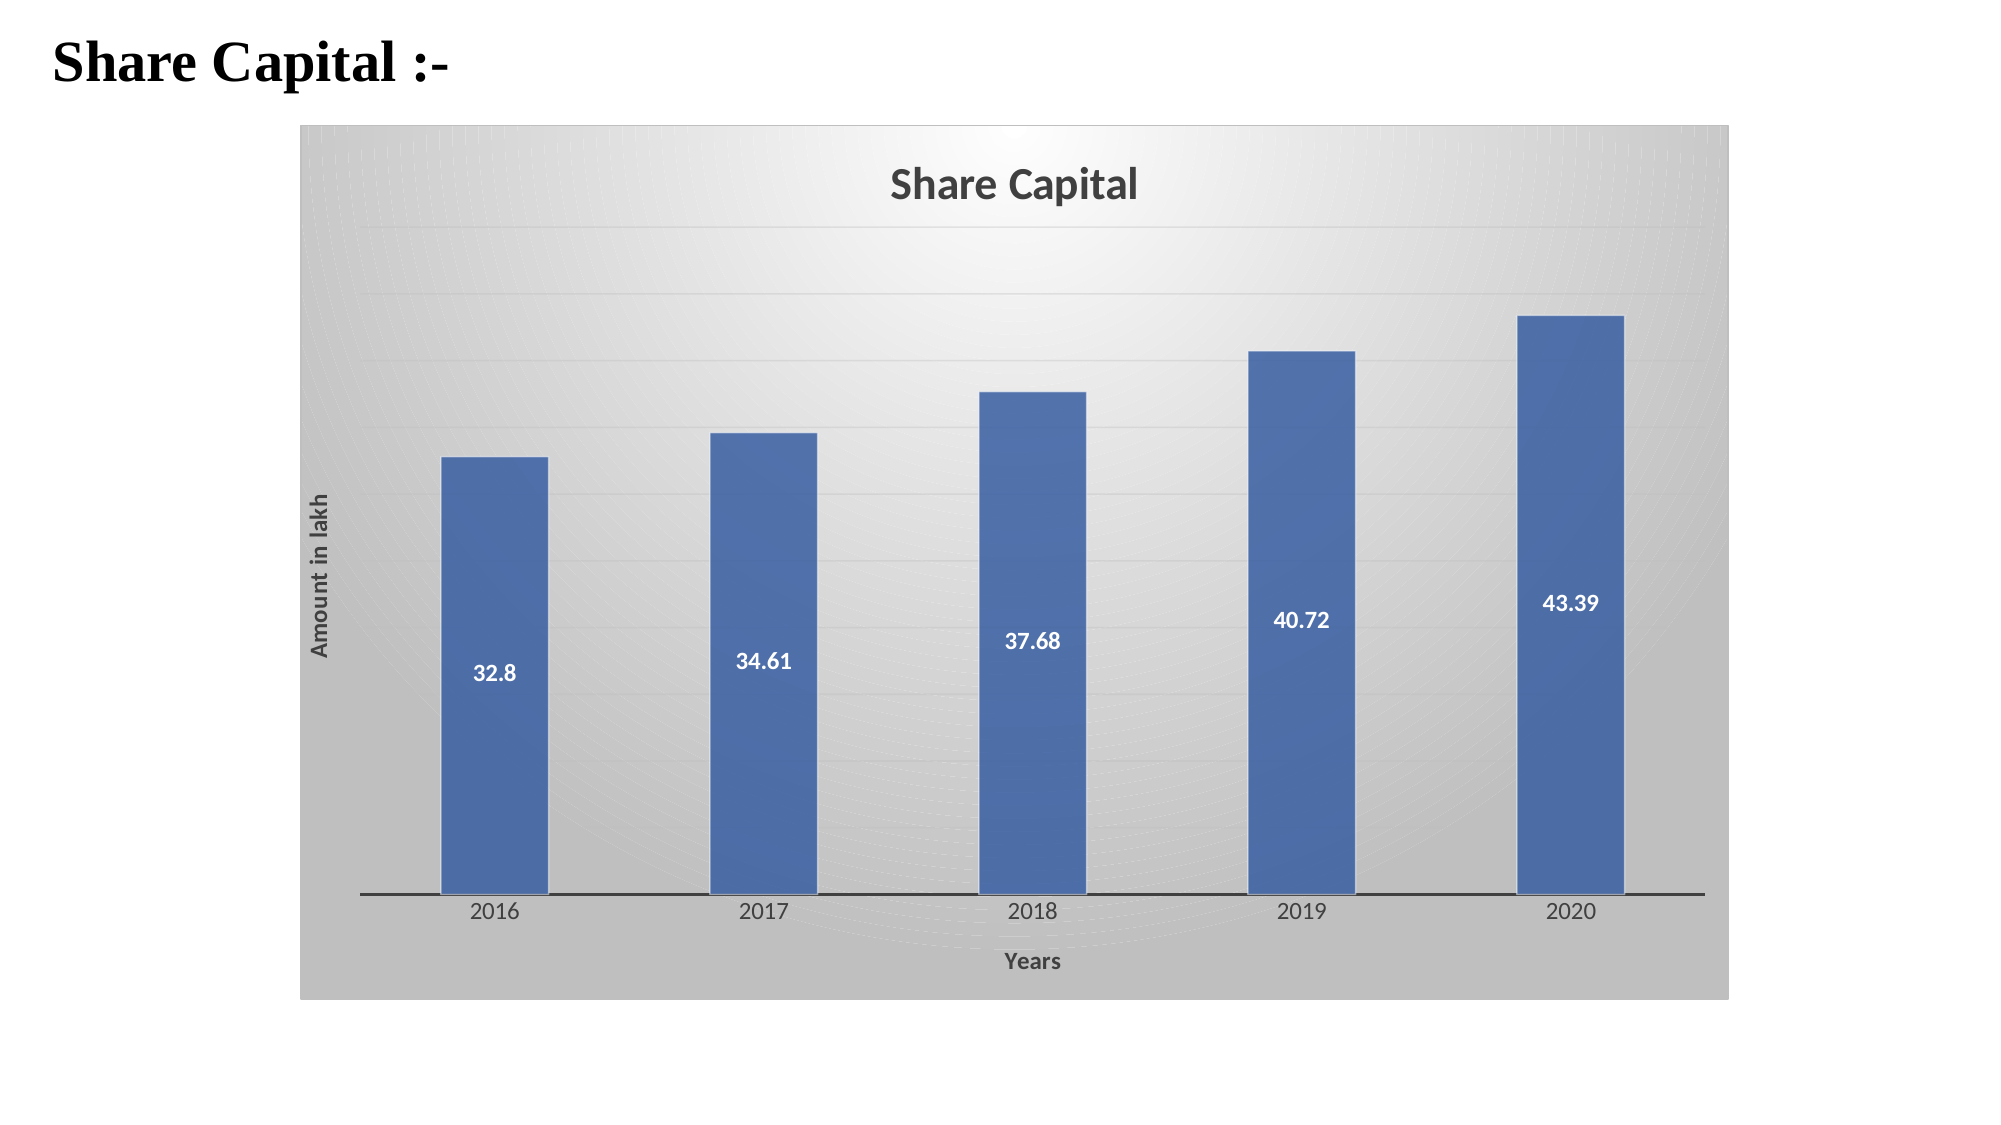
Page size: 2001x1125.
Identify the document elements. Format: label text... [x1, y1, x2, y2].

chart [299, 124, 1730, 1001]
list Share Capital :- [37, 23, 1863, 1001]
